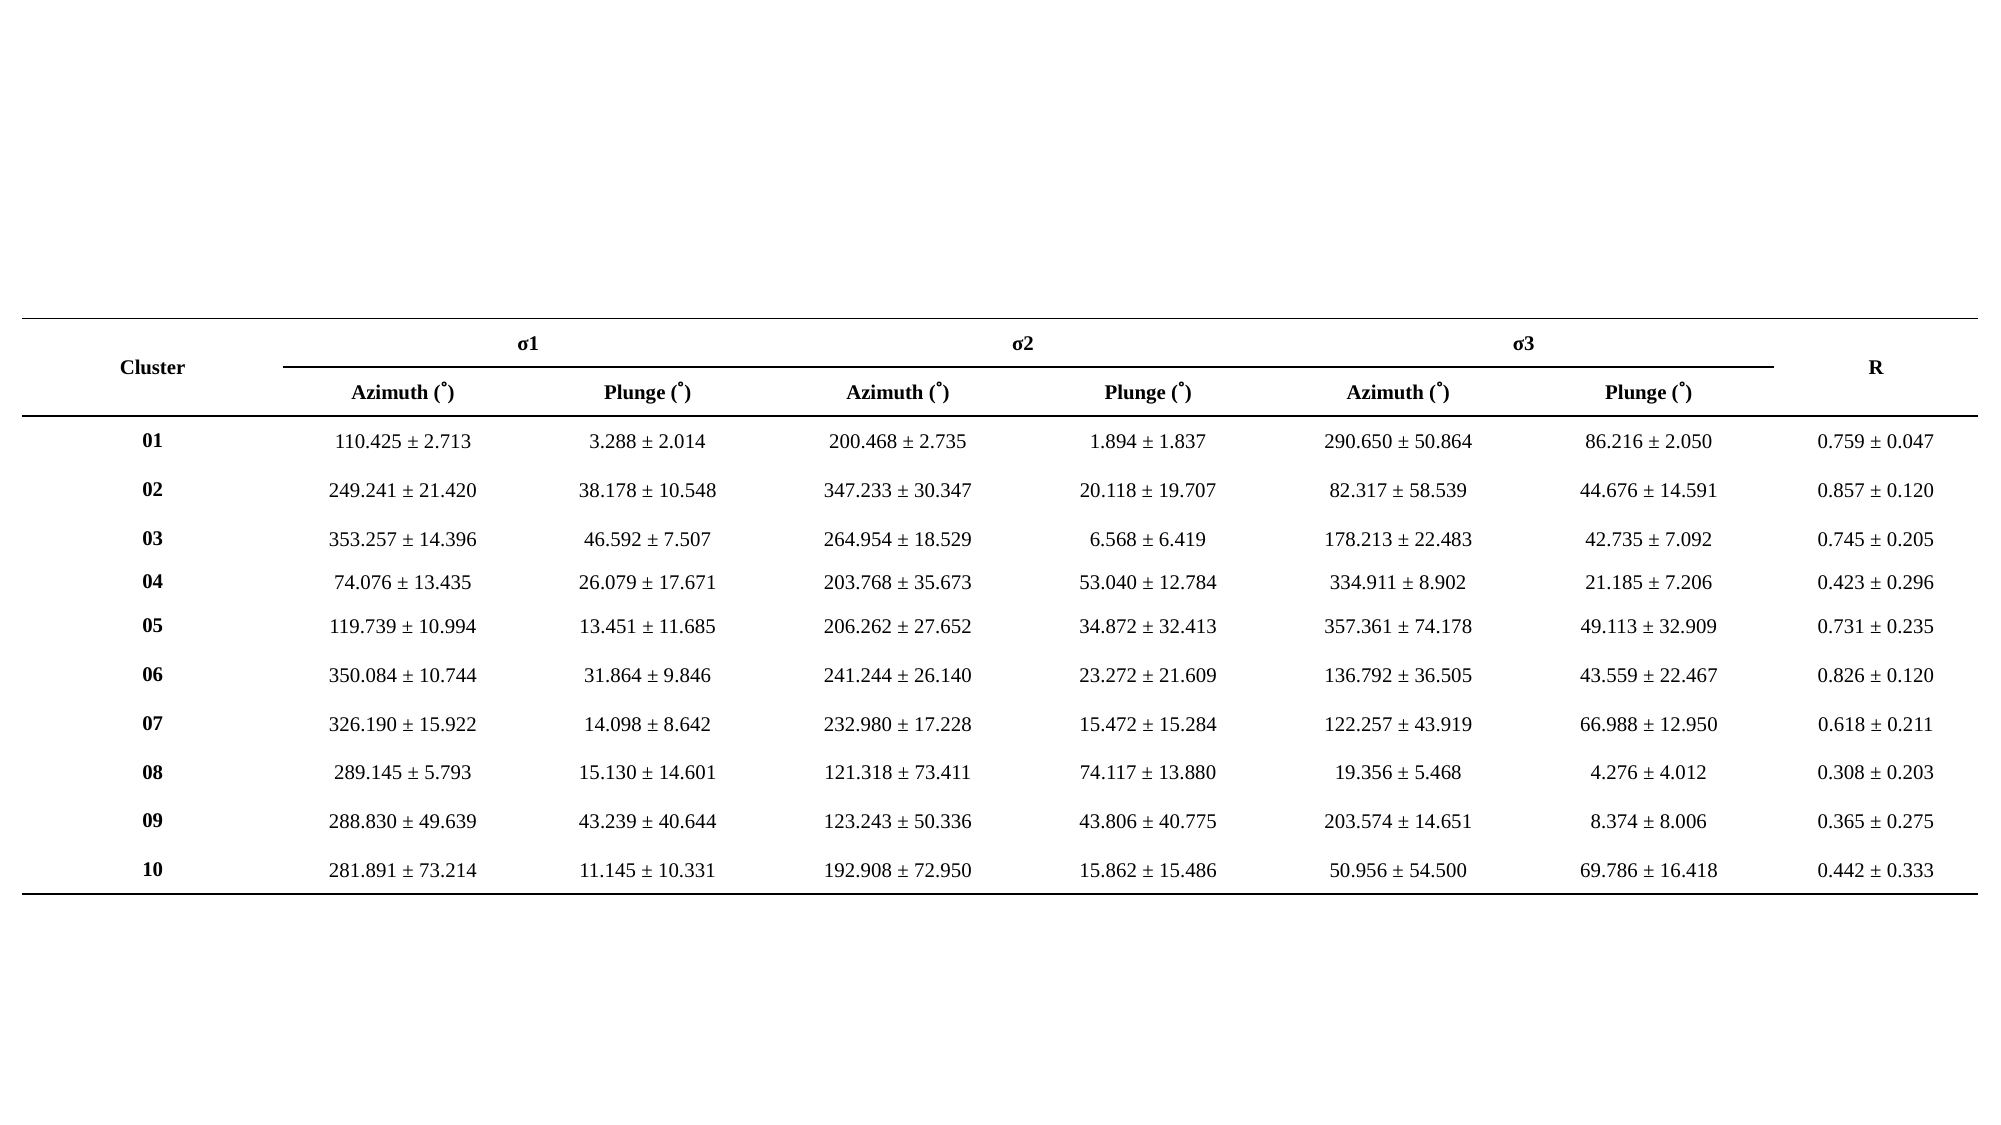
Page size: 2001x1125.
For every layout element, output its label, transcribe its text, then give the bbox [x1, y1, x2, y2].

table_cell 31.864 ± 9.846 [523, 650, 773, 699]
table_cell 3.288 ± 2.014 [523, 417, 773, 465]
table_cell 03 [22, 514, 283, 563]
table_cell 19.356 ± 5.468 [1273, 748, 1523, 797]
table_cell 0.618 ± 0.211 [1774, 699, 1978, 748]
table_cell 06 [22, 650, 283, 699]
table_cell 8.374 ± 8.006 [1523, 797, 1774, 845]
table_cell 42.735 ± 7.092 [1523, 514, 1774, 563]
table_cell 206.262 ± 27.652 [773, 601, 1023, 650]
table_cell 13.451 ± 11.685 [523, 601, 773, 650]
table_cell 334.911 ± 8.902 [1273, 563, 1523, 601]
table_cell 289.145 ± 5.793 [283, 748, 523, 797]
table_cell 26.079 ± 17.671 [523, 563, 773, 601]
table_cell 0.442 ± 0.333 [1774, 845, 1978, 893]
table_cell 02 [22, 465, 283, 514]
table_cell 21.185 ± 7.206 [1523, 563, 1774, 601]
table_cell 0.308 ± 0.203 [1774, 748, 1978, 797]
table_cell Azimuth (˚) [1273, 368, 1523, 415]
table_cell 0.731 ± 0.235 [1774, 601, 1978, 650]
table_cell 08 [22, 748, 283, 797]
table_header Cluster [22, 319, 283, 415]
table_cell 353.257 ± 14.396 [283, 514, 523, 563]
table_cell 249.241 ± 21.420 [283, 465, 523, 514]
table_cell 34.872 ± 32.413 [1023, 601, 1273, 650]
table_cell 290.650 ± 50.864 [1273, 417, 1523, 465]
table_cell 0.745 ± 0.205 [1774, 514, 1978, 563]
table_cell 46.592 ± 7.507 [523, 514, 773, 563]
table_cell 53.040 ± 12.784 [1023, 563, 1273, 601]
table_header σ3 [1273, 319, 1774, 366]
table_cell 01 [22, 417, 283, 465]
table_cell 10 [22, 845, 283, 893]
table_cell 11.145 ± 10.331 [523, 845, 773, 893]
table_cell 241.244 ± 26.140 [773, 650, 1023, 699]
table_cell 86.216 ± 2.050 [1523, 417, 1774, 465]
table_cell 350.084 ± 10.744 [283, 650, 523, 699]
table_cell Plunge (˚) [1523, 368, 1774, 415]
table_cell 0.759 ± 0.047 [1774, 417, 1978, 465]
table_cell 200.468 ± 2.735 [773, 417, 1023, 465]
table_cell 04 [22, 563, 283, 601]
table_cell 0.857 ± 0.120 [1774, 465, 1978, 514]
table_cell 203.768 ± 35.673 [773, 563, 1023, 601]
table_header σ2 [773, 319, 1273, 366]
table_cell 122.257 ± 43.919 [1273, 699, 1523, 748]
table_cell Plunge (˚) [1023, 368, 1273, 415]
table_cell 50.956 ± 54.500 [1273, 845, 1523, 893]
table_cell 14.098 ± 8.642 [523, 699, 773, 748]
table_cell 0.423 ± 0.296 [1774, 563, 1978, 601]
table_cell 23.272 ± 21.609 [1023, 650, 1273, 699]
table_cell 288.830 ± 49.639 [283, 797, 523, 845]
table_cell 357.361 ± 74.178 [1273, 601, 1523, 650]
table_cell 326.190 ± 15.922 [283, 699, 523, 748]
table_cell 264.954 ± 18.529 [773, 514, 1023, 563]
table_cell 74.117 ± 13.880 [1023, 748, 1273, 797]
table_cell 136.792 ± 36.505 [1273, 650, 1523, 699]
table_cell 05 [22, 601, 283, 650]
table_cell 1.894 ± 1.837 [1023, 417, 1273, 465]
table_cell 121.318 ± 73.411 [773, 748, 1023, 797]
table_cell 232.980 ± 17.228 [773, 699, 1023, 748]
table_cell 43.239 ± 40.644 [523, 797, 773, 845]
table_cell 66.988 ± 12.950 [1523, 699, 1774, 748]
table_cell 69.786 ± 16.418 [1523, 845, 1774, 893]
table_cell 178.213 ± 22.483 [1273, 514, 1523, 563]
table_cell 07 [22, 699, 283, 748]
table_cell 15.130 ± 14.601 [523, 748, 773, 797]
table_cell 281.891 ± 73.214 [283, 845, 523, 893]
table_cell 119.739 ± 10.994 [283, 601, 523, 650]
table_cell 38.178 ± 10.548 [523, 465, 773, 514]
table_cell 15.862 ± 15.486 [1023, 845, 1273, 893]
table_cell 49.113 ± 32.909 [1523, 601, 1774, 650]
table_cell 203.574 ± 14.651 [1273, 797, 1523, 845]
table_cell 09 [22, 797, 283, 845]
table_cell 74.076 ± 13.435 [283, 563, 523, 601]
table_cell Azimuth (˚) [283, 368, 523, 415]
table_header σ1 [283, 319, 773, 366]
table_cell 82.317 ± 58.539 [1273, 465, 1523, 514]
table_cell 0.826 ± 0.120 [1774, 650, 1978, 699]
table_cell 43.559 ± 22.467 [1523, 650, 1774, 699]
table_cell Plunge (˚) [523, 368, 773, 415]
table_cell 123.243 ± 50.336 [773, 797, 1023, 845]
table_cell 15.472 ± 15.284 [1023, 699, 1273, 748]
table_header R [1774, 319, 1978, 415]
table_cell 20.118 ± 19.707 [1023, 465, 1273, 514]
table_cell 192.908 ± 72.950 [773, 845, 1023, 893]
table_cell 6.568 ± 6.419 [1023, 514, 1273, 563]
table_cell 43.806 ± 40.775 [1023, 797, 1273, 845]
table_cell 4.276 ± 4.012 [1523, 748, 1774, 797]
table_cell 347.233 ± 30.347 [773, 465, 1023, 514]
table_cell 0.365 ± 0.275 [1774, 797, 1978, 845]
table_cell 44.676 ± 14.591 [1523, 465, 1774, 514]
table_cell 110.425 ± 2.713 [283, 417, 523, 465]
table_cell Azimuth (˚) [773, 368, 1023, 415]
